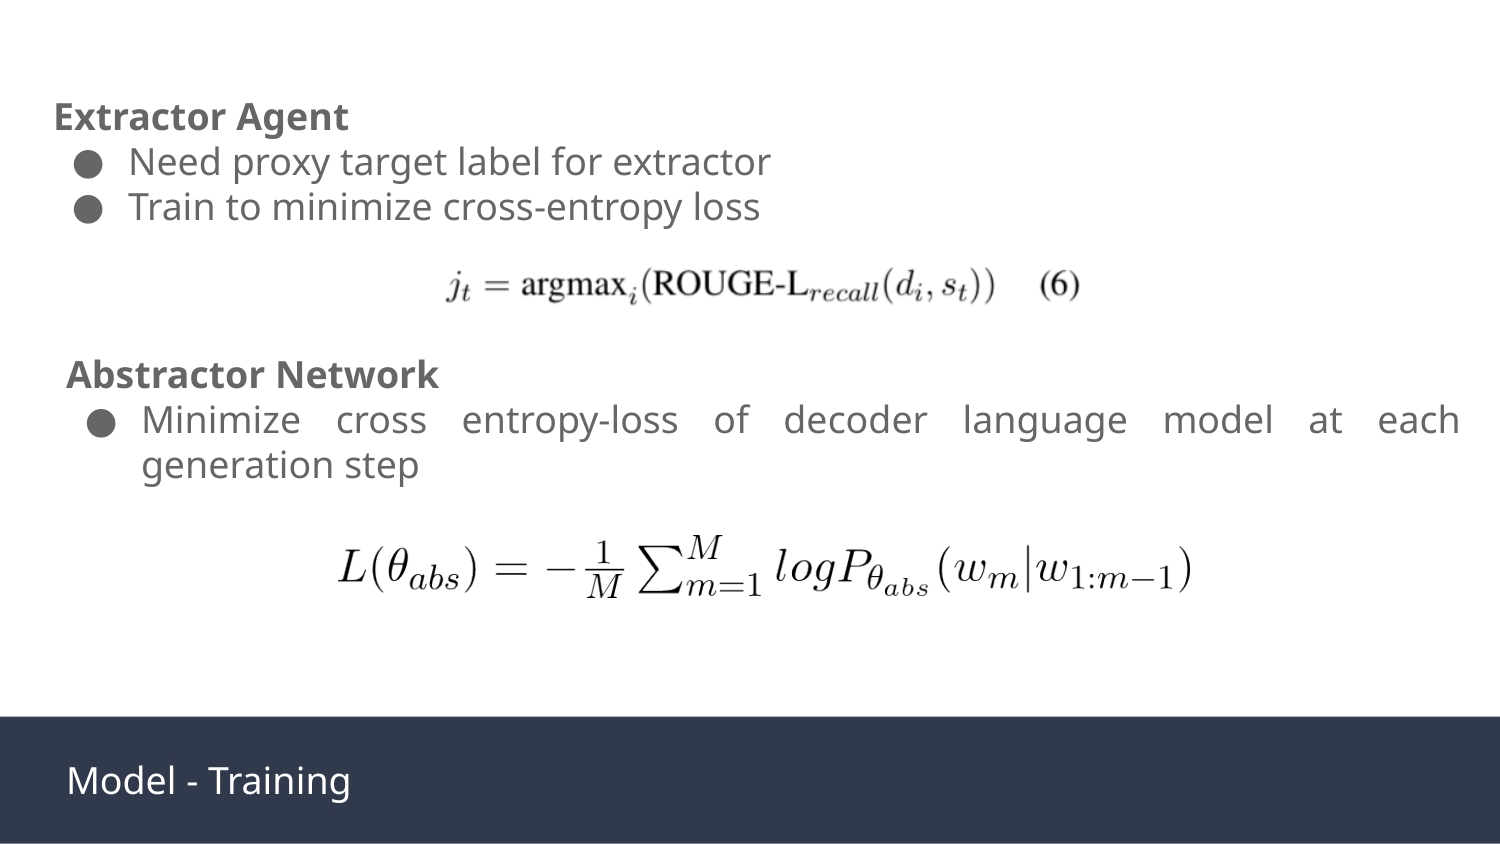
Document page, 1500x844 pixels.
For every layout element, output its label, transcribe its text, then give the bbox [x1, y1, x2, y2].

list Extractor Agent Need proxy target label for extractor Train to minimize cross-entropy loss [38, 77, 1465, 249]
picture [337, 535, 1191, 598]
list Abstractor Network Minimize cross entropy-loss of decoder language model at each generation step [51, 336, 1478, 508]
list Model - Training [51, 741, 1361, 818]
picture [431, 248, 1098, 325]
